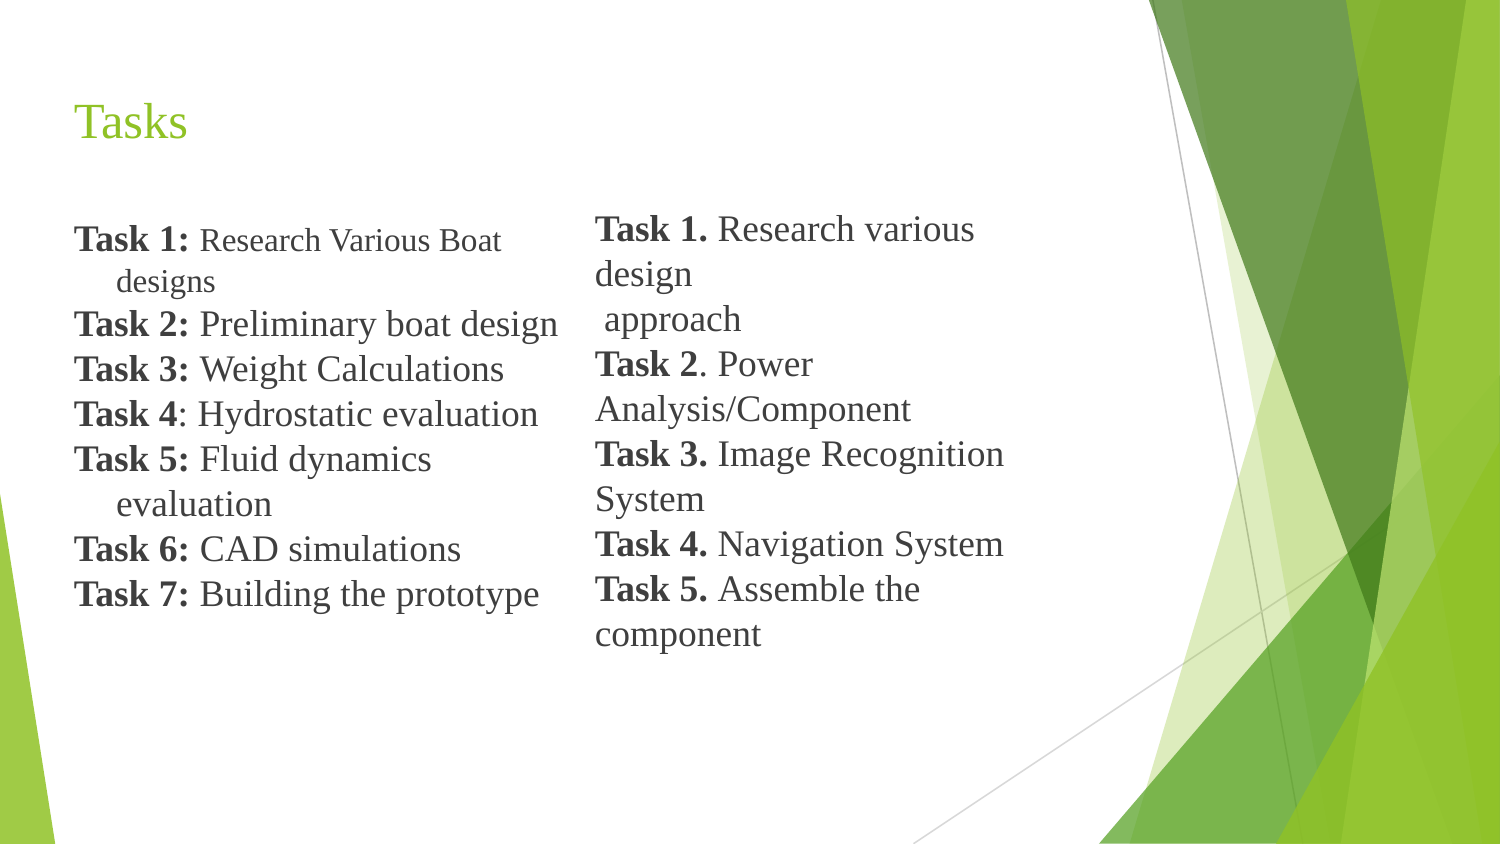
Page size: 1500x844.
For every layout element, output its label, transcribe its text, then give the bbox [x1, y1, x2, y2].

list Task 1: Research Various Boat designs Task 2: Preliminary boat design Task 3: Weight Calculations Task 4: Hydrostatic evaluation Task 5: Fluid dynamics evaluation Task 6: CAD simulations Task 7: Building the prototype [58, 198, 579, 765]
title Tasks [58, 72, 1457, 167]
list Task 1. Research various design approach Task 2. Power Analysis/Component Task 3. Image Recognition System Task 4. Navigation System Task 5. Assemble the component [579, 188, 1033, 765]
